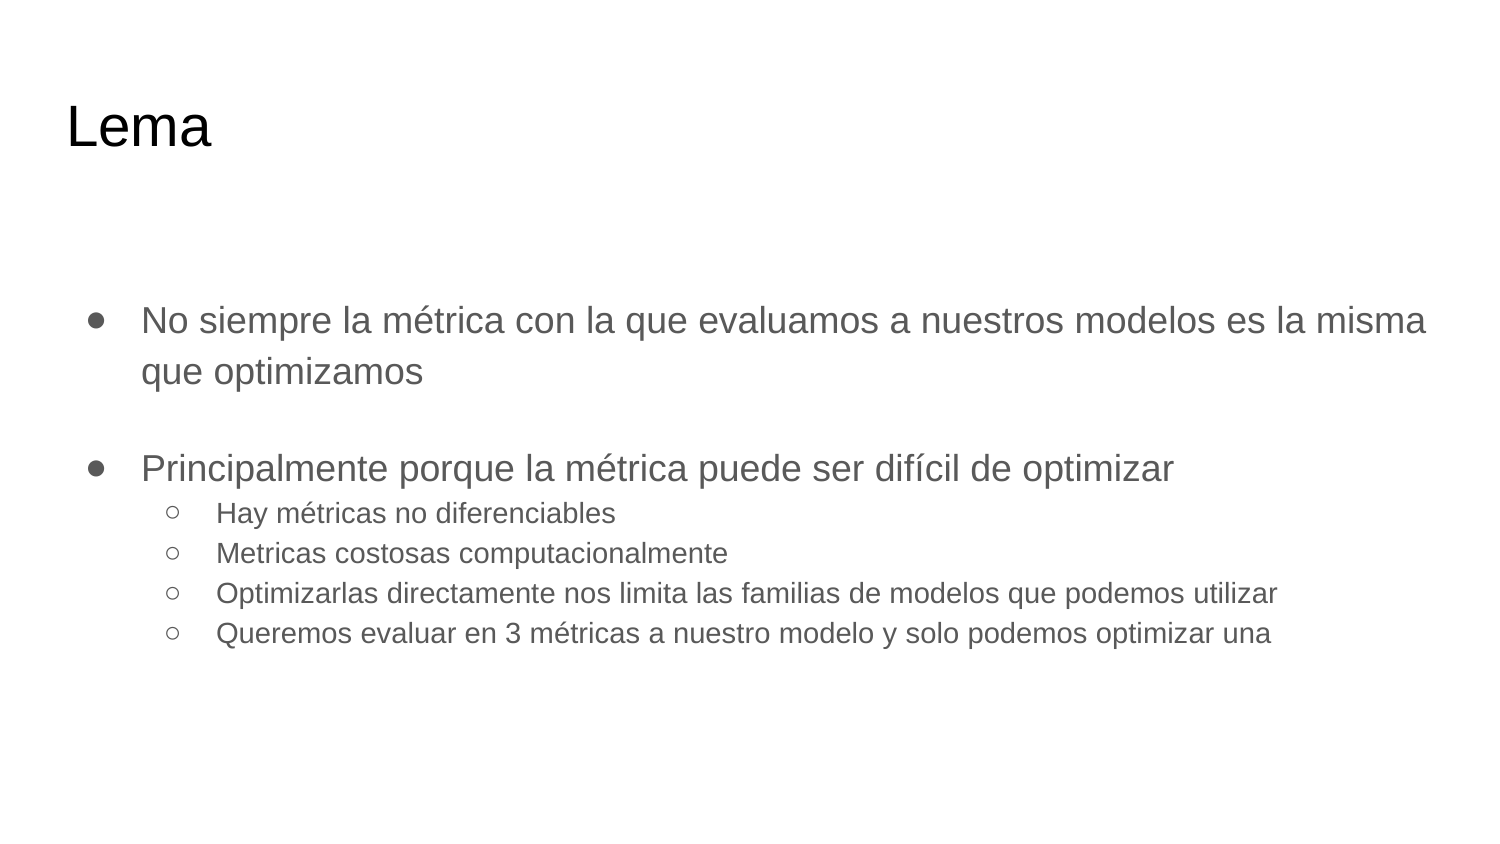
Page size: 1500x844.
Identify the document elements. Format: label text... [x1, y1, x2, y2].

title Lema [51, 72, 1449, 167]
list No siempre la métrica con la que evaluamos a nuestros modelos es la misma que optimizamos Principalmente porque la métrica puede ser difícil de optimizar Hay métricas no diferenciables Metricas costosas computacionalmente Optimizarlas directamente nos limita las familias de modelos que podemos utilizar Queremos evaluar en 3 métricas a nuestro modelo y solo podemos optimizar una [51, 189, 1449, 750]
